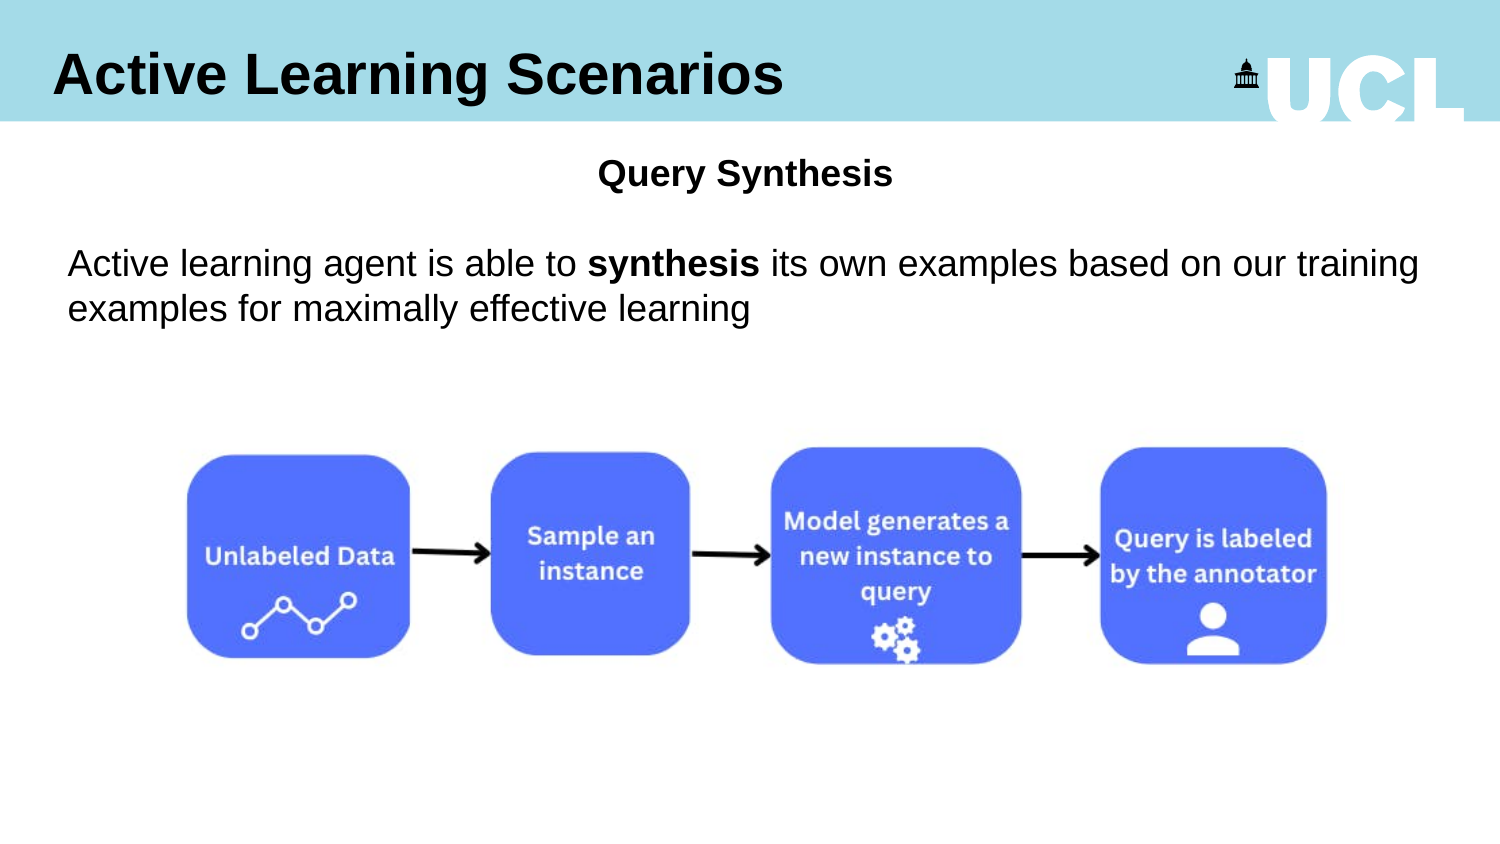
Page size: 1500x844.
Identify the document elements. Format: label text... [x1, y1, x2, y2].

picture [154, 412, 1346, 724]
text_box Query Synthesis Active learning agent is able to synthesis its own examples based on our training examples for maximally effective learning [52, 141, 1439, 337]
picture [1234, 58, 1259, 88]
text_box Active Learning Scenarios [52, 1, 1208, 130]
